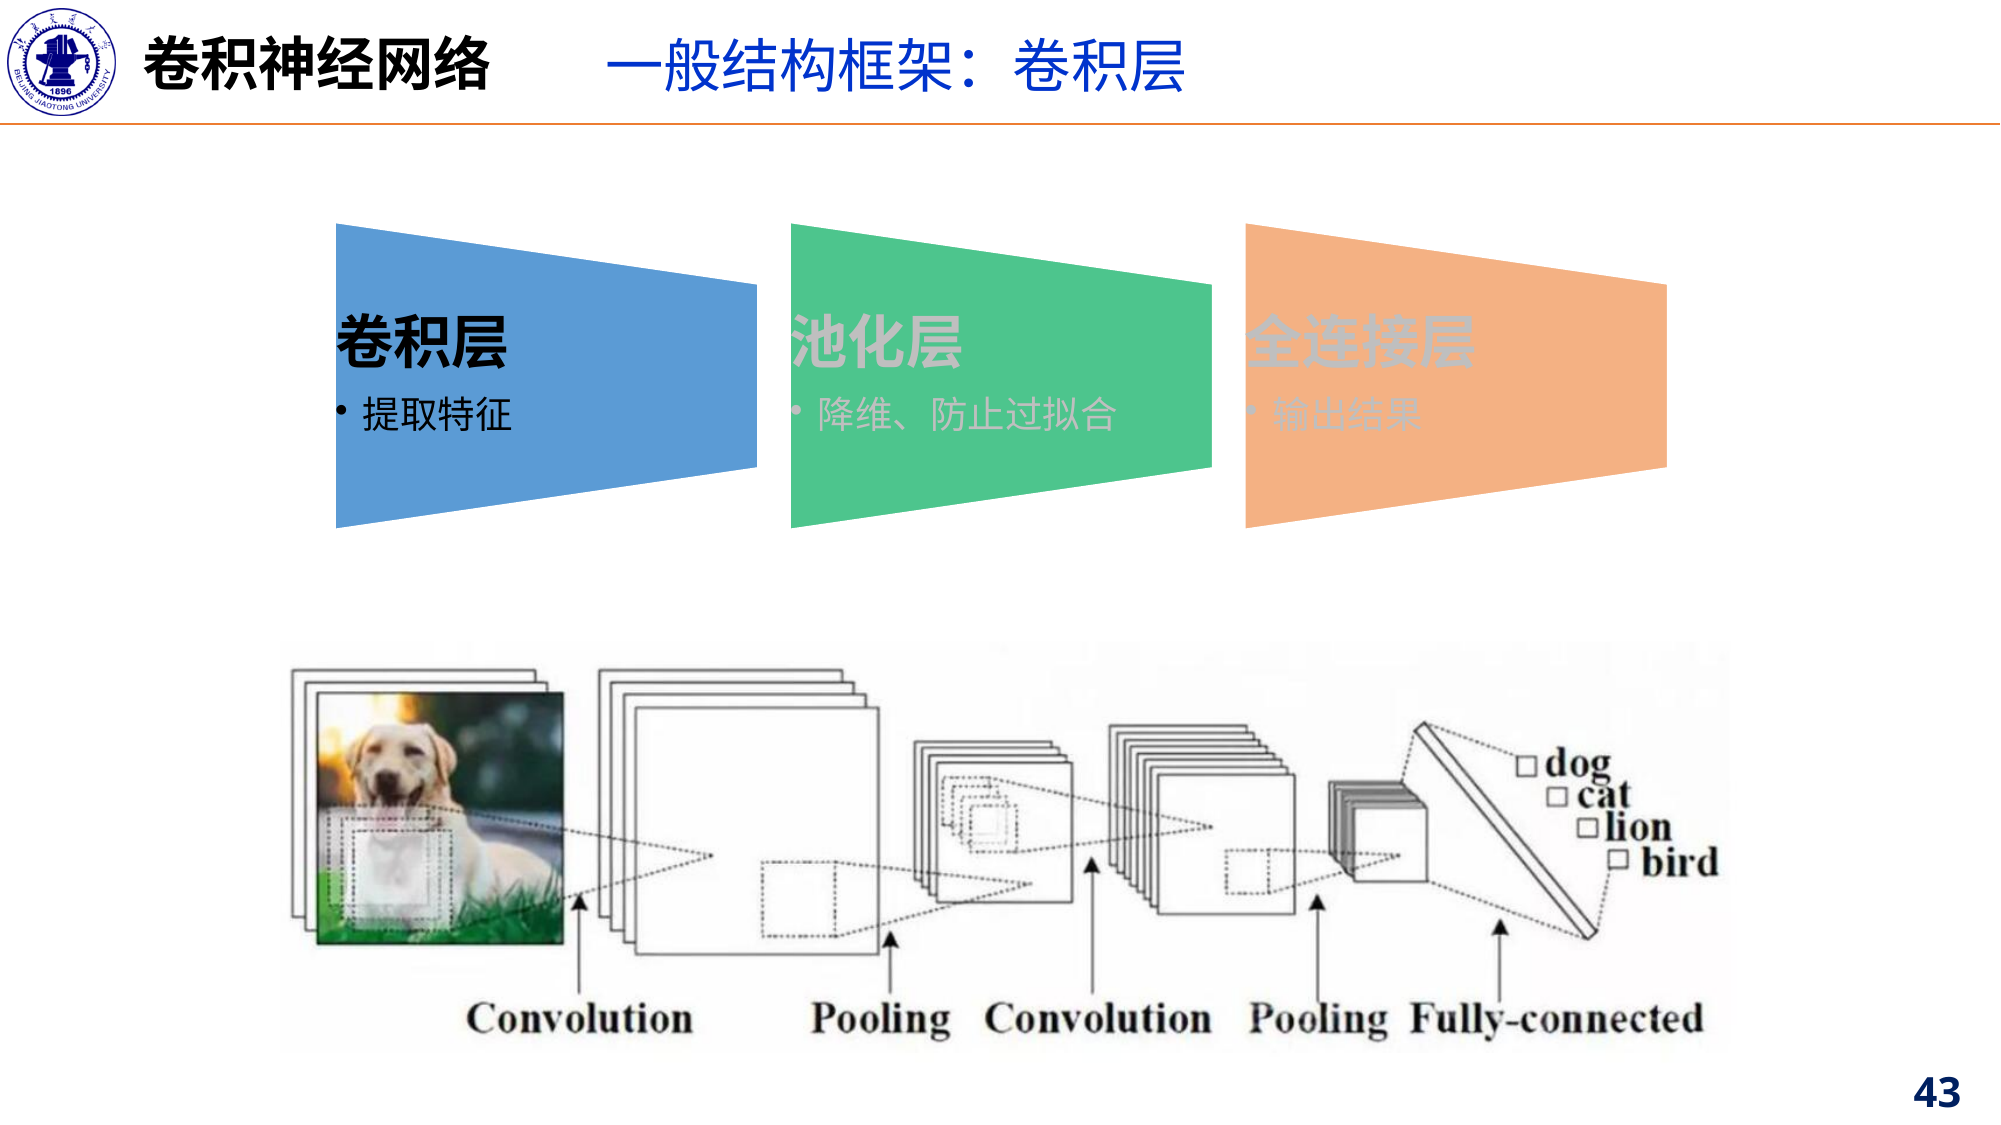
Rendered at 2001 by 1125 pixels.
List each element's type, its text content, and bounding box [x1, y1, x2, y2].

text_box 卷积神经网络 [127, 19, 1958, 105]
picture [7, 8, 116, 116]
text_box 一般结构框架：卷积层 [590, 29, 1433, 111]
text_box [334, 222, 1669, 530]
picture [262, 606, 1741, 1082]
